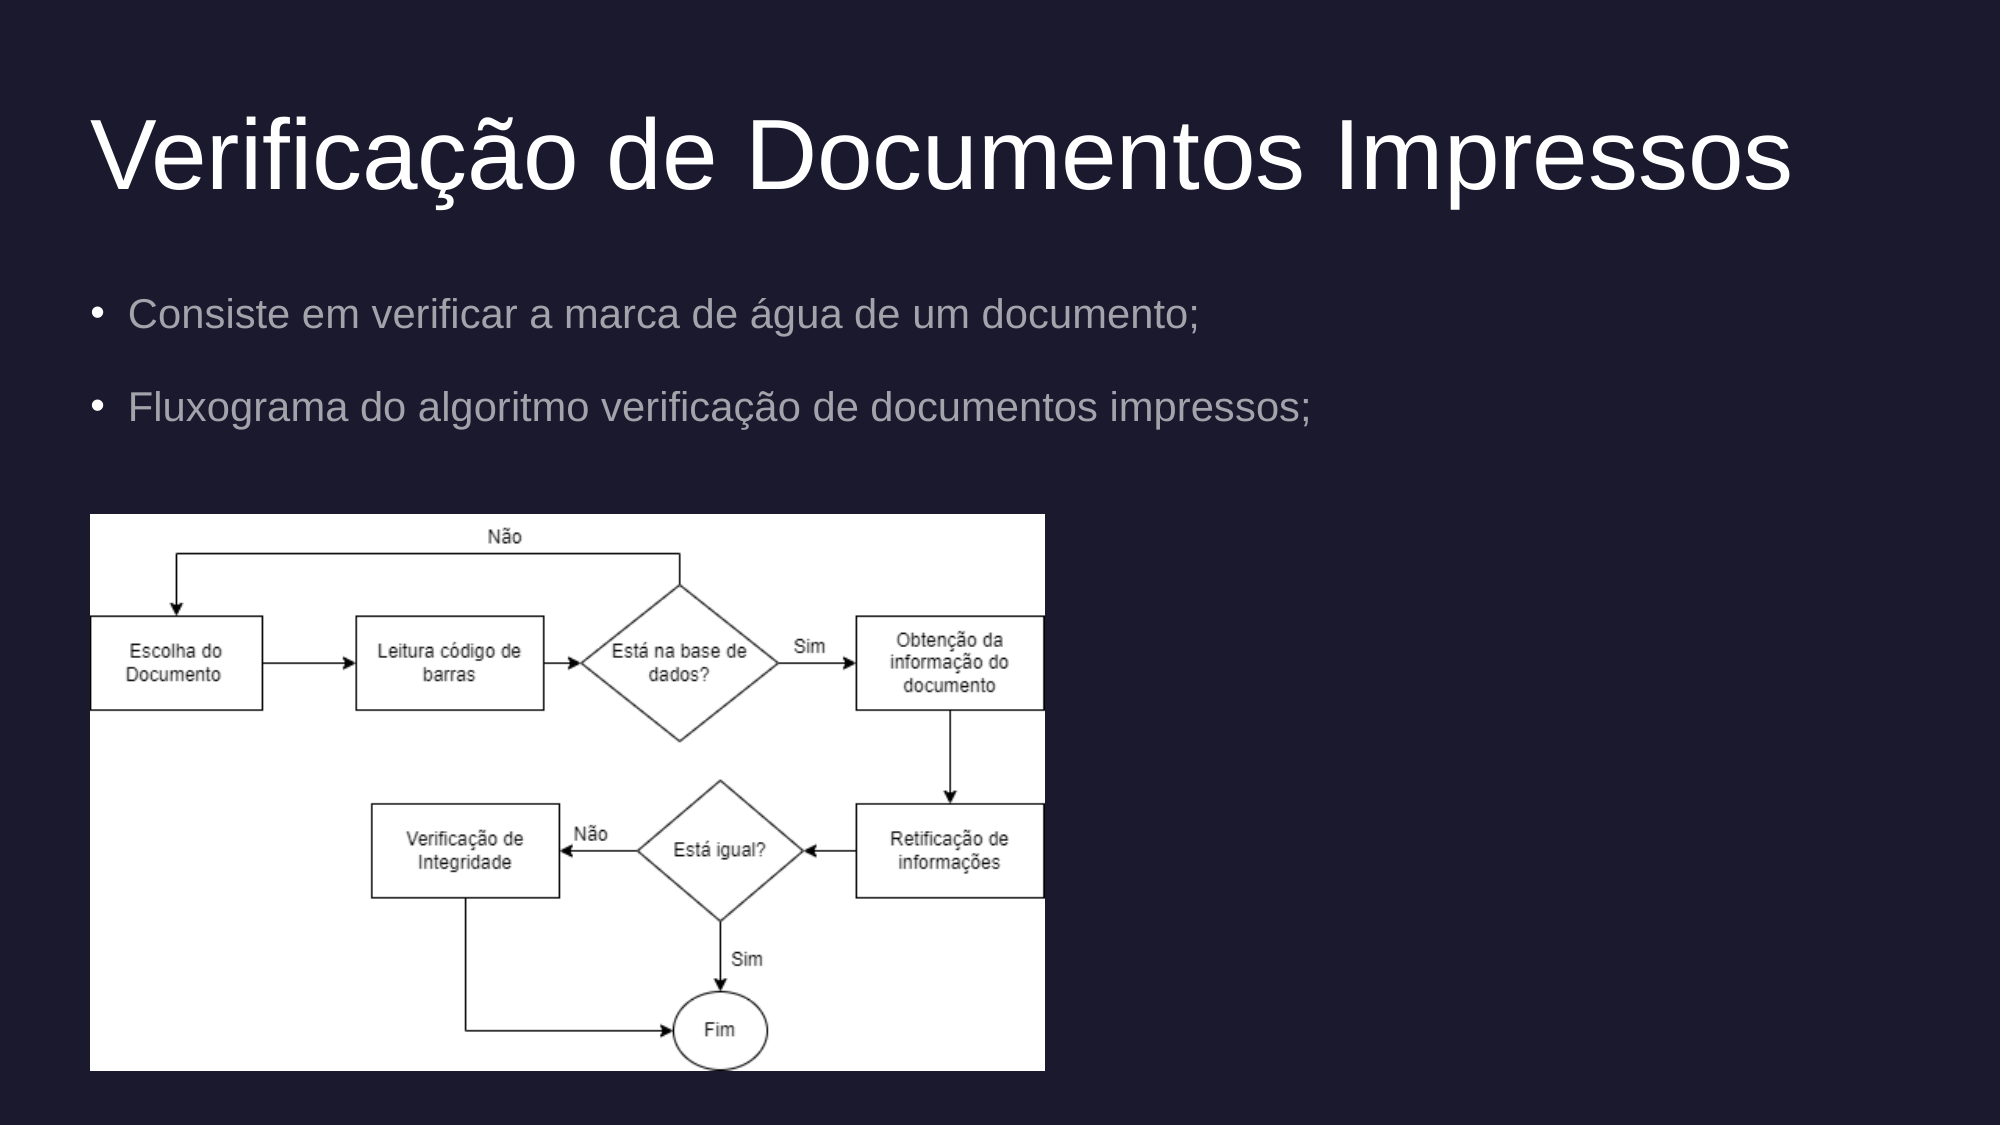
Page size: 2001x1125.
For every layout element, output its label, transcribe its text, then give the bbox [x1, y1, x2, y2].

text_box Consiste em verificar a marca de água de um documento; Fluxograma do algoritmo verificação de documentos impressos; [90, 282, 1854, 843]
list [90, 514, 1045, 1071]
title Verificação de Documentos Impressos [90, 90, 1910, 309]
